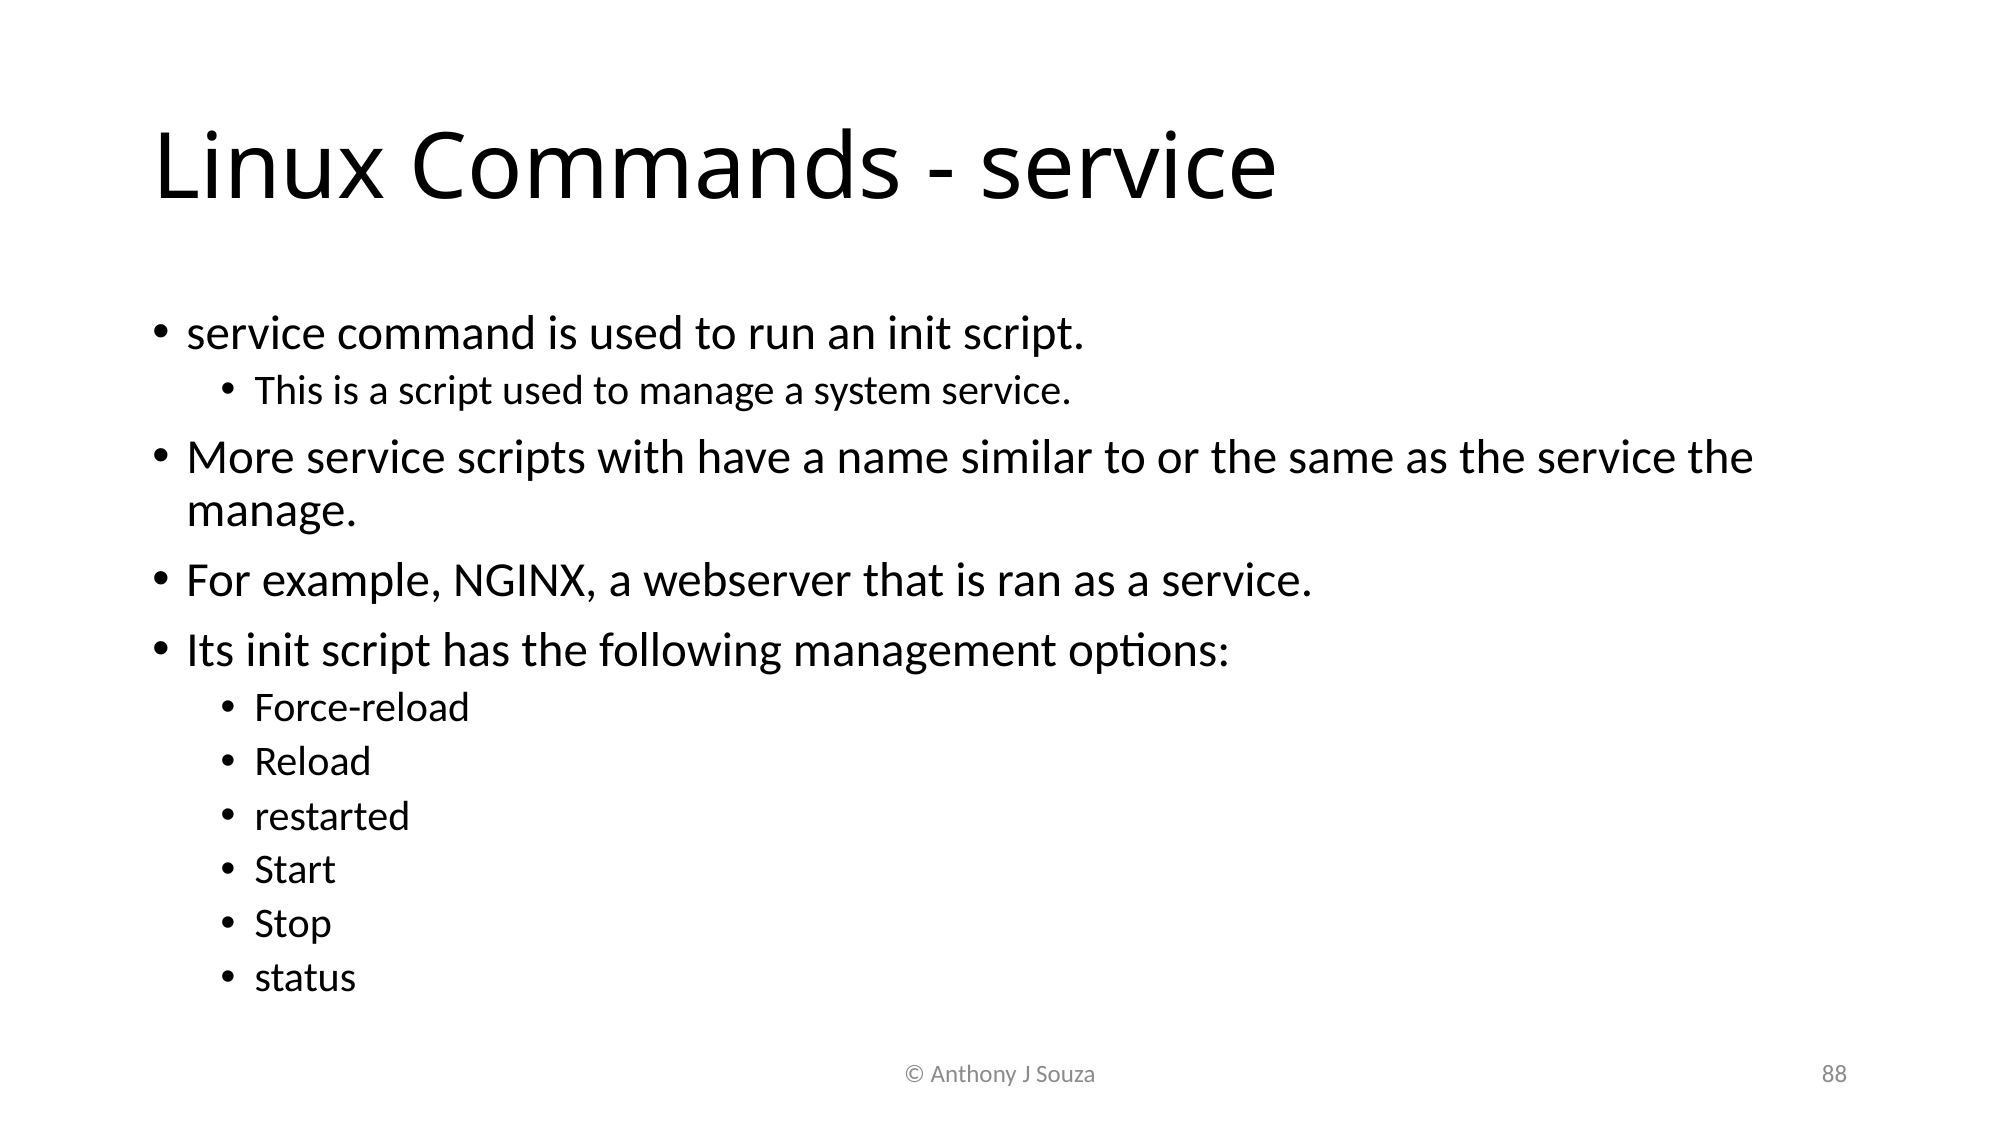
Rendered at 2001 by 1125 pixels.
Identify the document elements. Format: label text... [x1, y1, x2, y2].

footer © Anthony J Souza [662, 1042, 1338, 1103]
title Linux Commands - service [137, 59, 1863, 278]
slide_number 88 [1412, 1042, 1863, 1103]
list service command is used to run an init script. This is a script used to manage a system service. More service scripts with have a name similar to or the same as the service the manage. For example, NGINX, a webserver that is ran as a service. Its init script has the following management options: Force-reload Reload restarted Start Stop status [137, 299, 1863, 1014]
